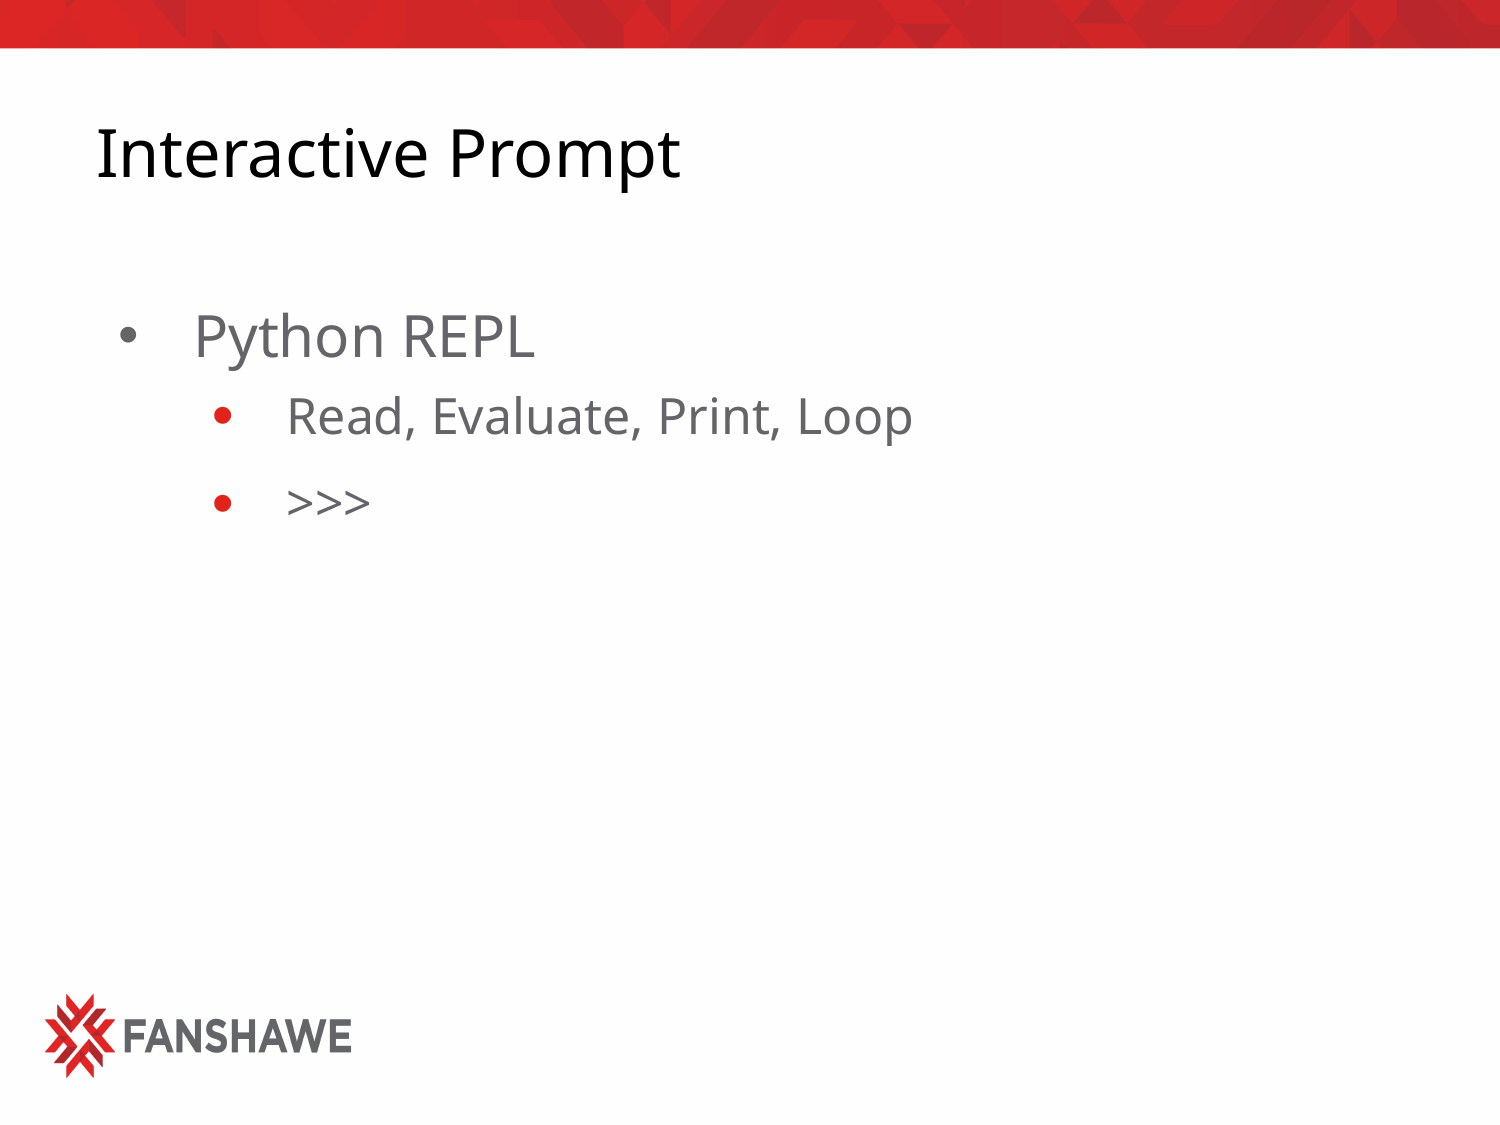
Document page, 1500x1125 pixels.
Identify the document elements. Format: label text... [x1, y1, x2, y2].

title Interactive Prompt [81, 59, 1419, 243]
list Python REPL Read, Evaluate, Print, Loop >>> [103, 299, 1397, 799]
picture [0, 0, 1500, 1125]
